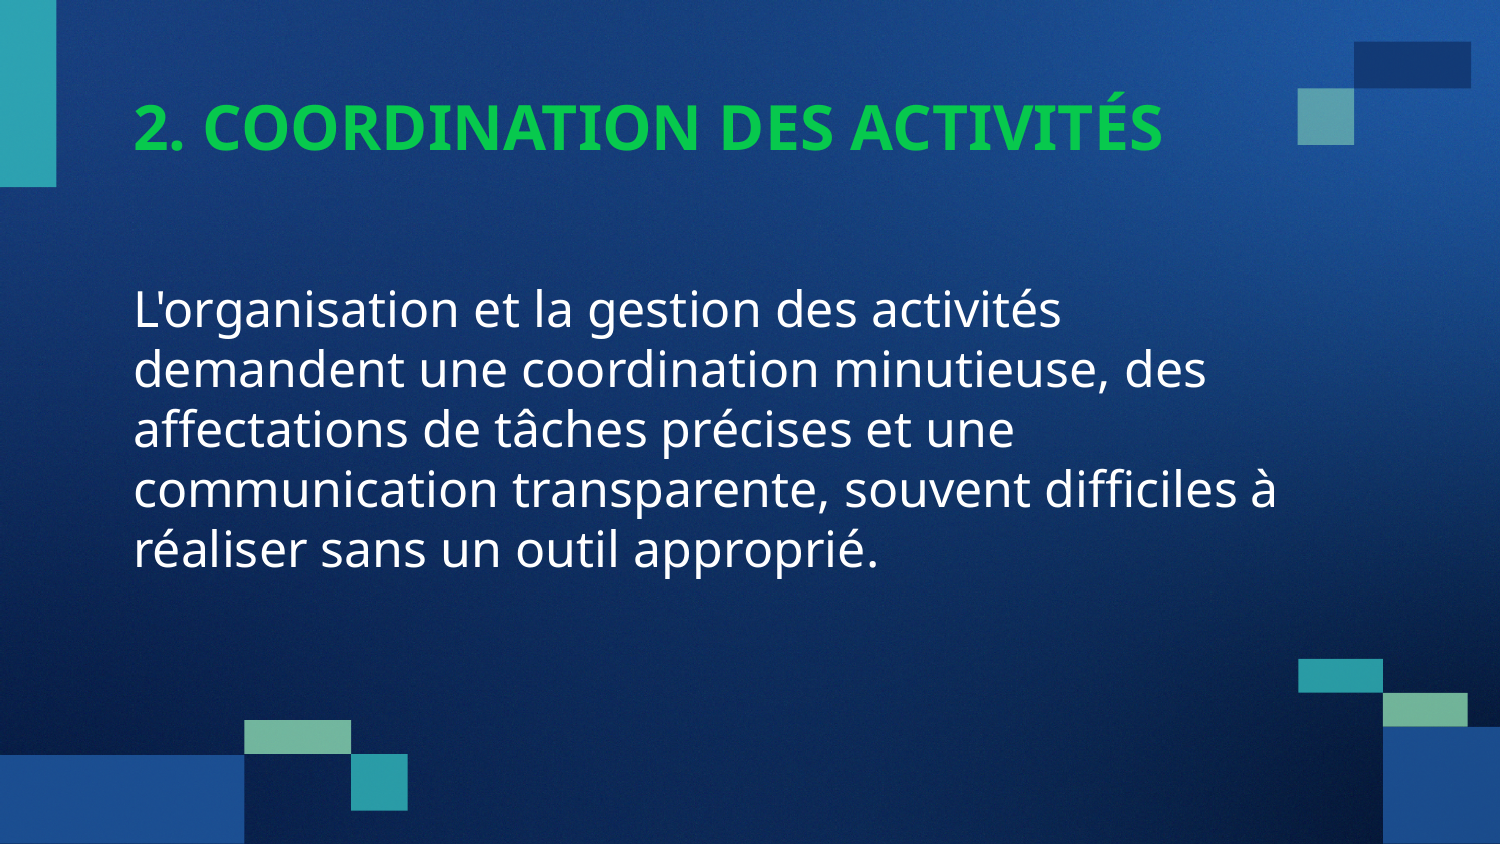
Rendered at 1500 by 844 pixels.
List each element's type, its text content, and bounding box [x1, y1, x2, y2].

title 2. COORDINATION DES ACTIVITÉS [118, 72, 1382, 167]
picture [0, 0, 1500, 844]
subtitle L'organisation et la gestion des activités demandent une coordination minutieuse, des affectations de tâches précises et une communication transparente, souvent difficiles à réaliser sans un outil approprié. [118, 262, 1298, 681]
text_box [1297, 88, 1355, 145]
text_box [1298, 658, 1383, 693]
text_box [244, 720, 352, 754]
